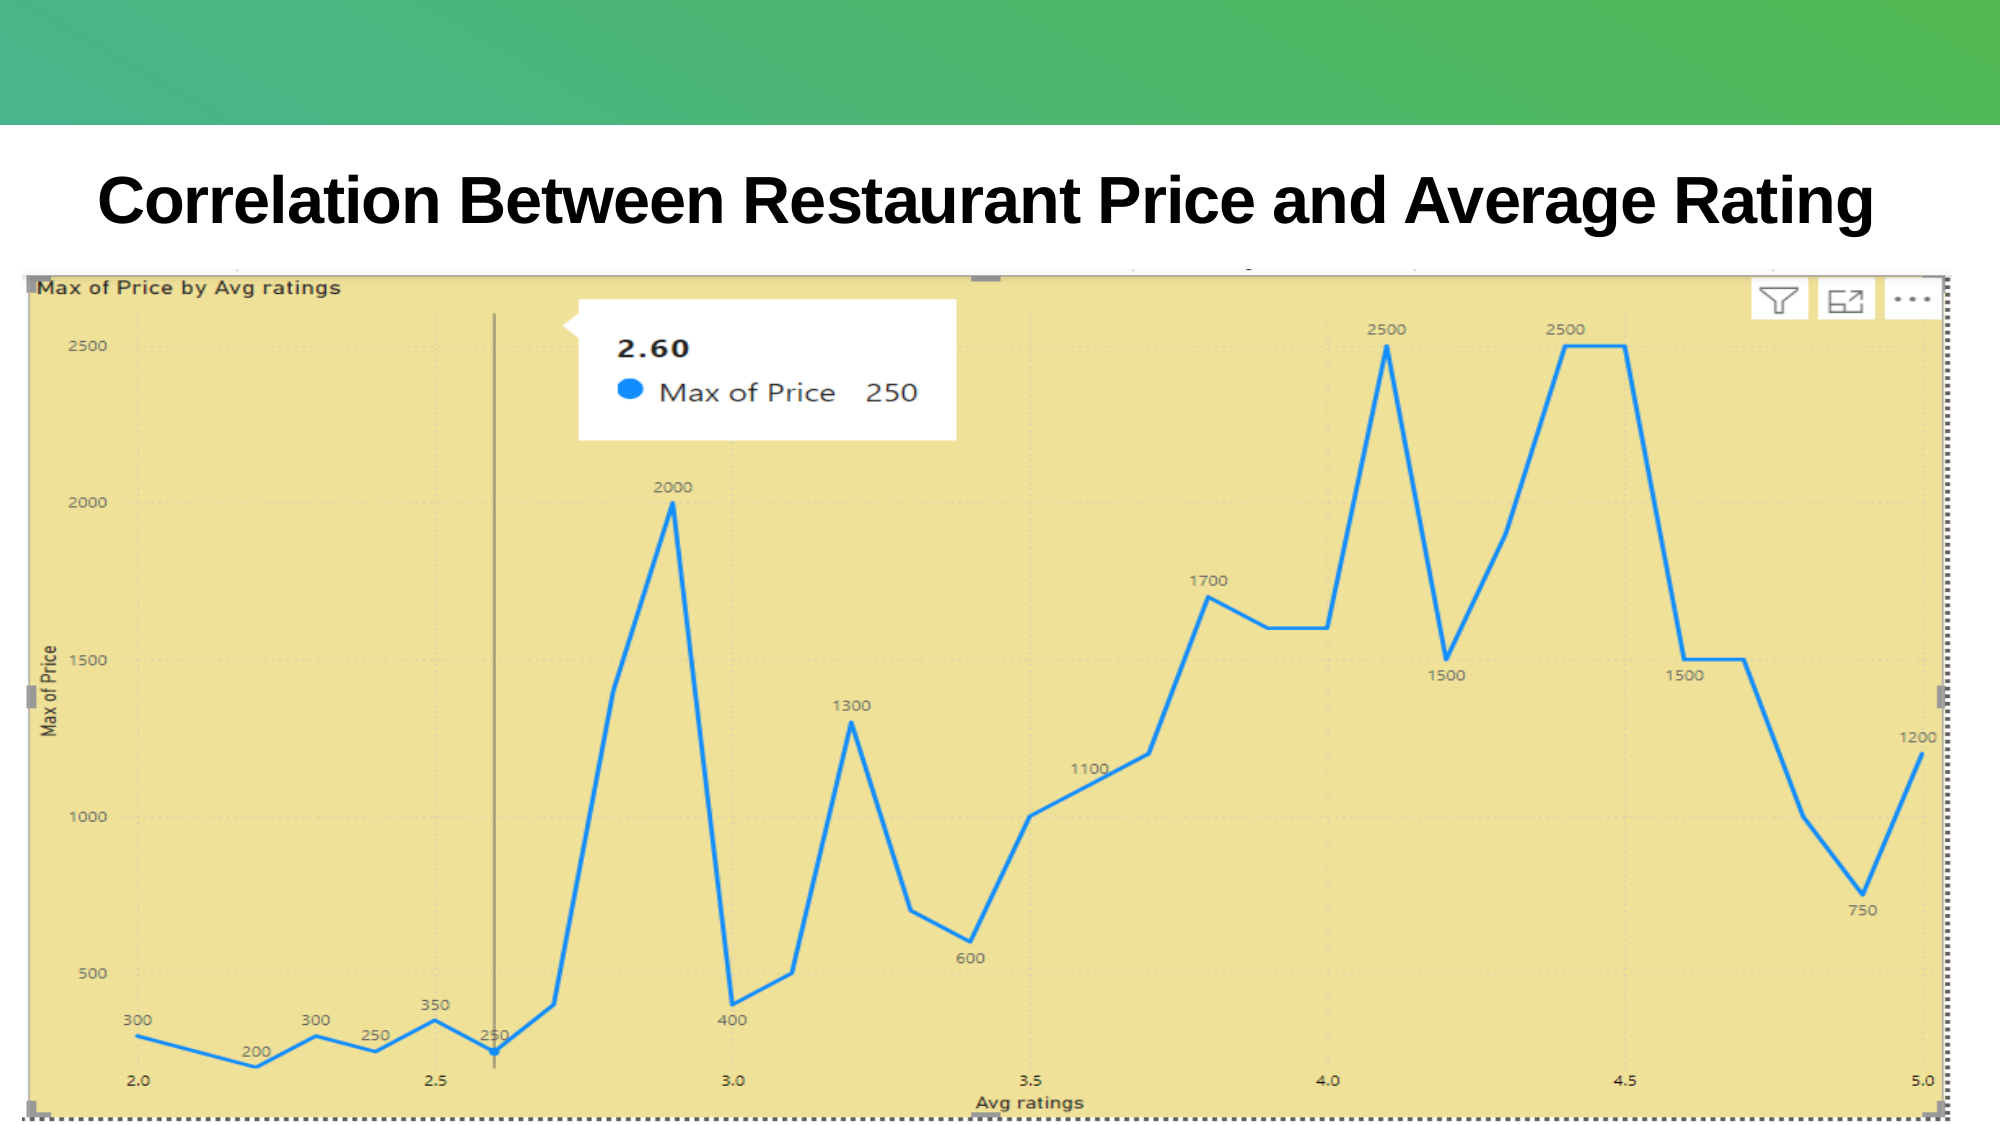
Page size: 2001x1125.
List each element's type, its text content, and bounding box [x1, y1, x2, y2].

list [22, 269, 1952, 1125]
title Correlation Between Restaurant Price and Average Rating [82, 154, 1937, 269]
